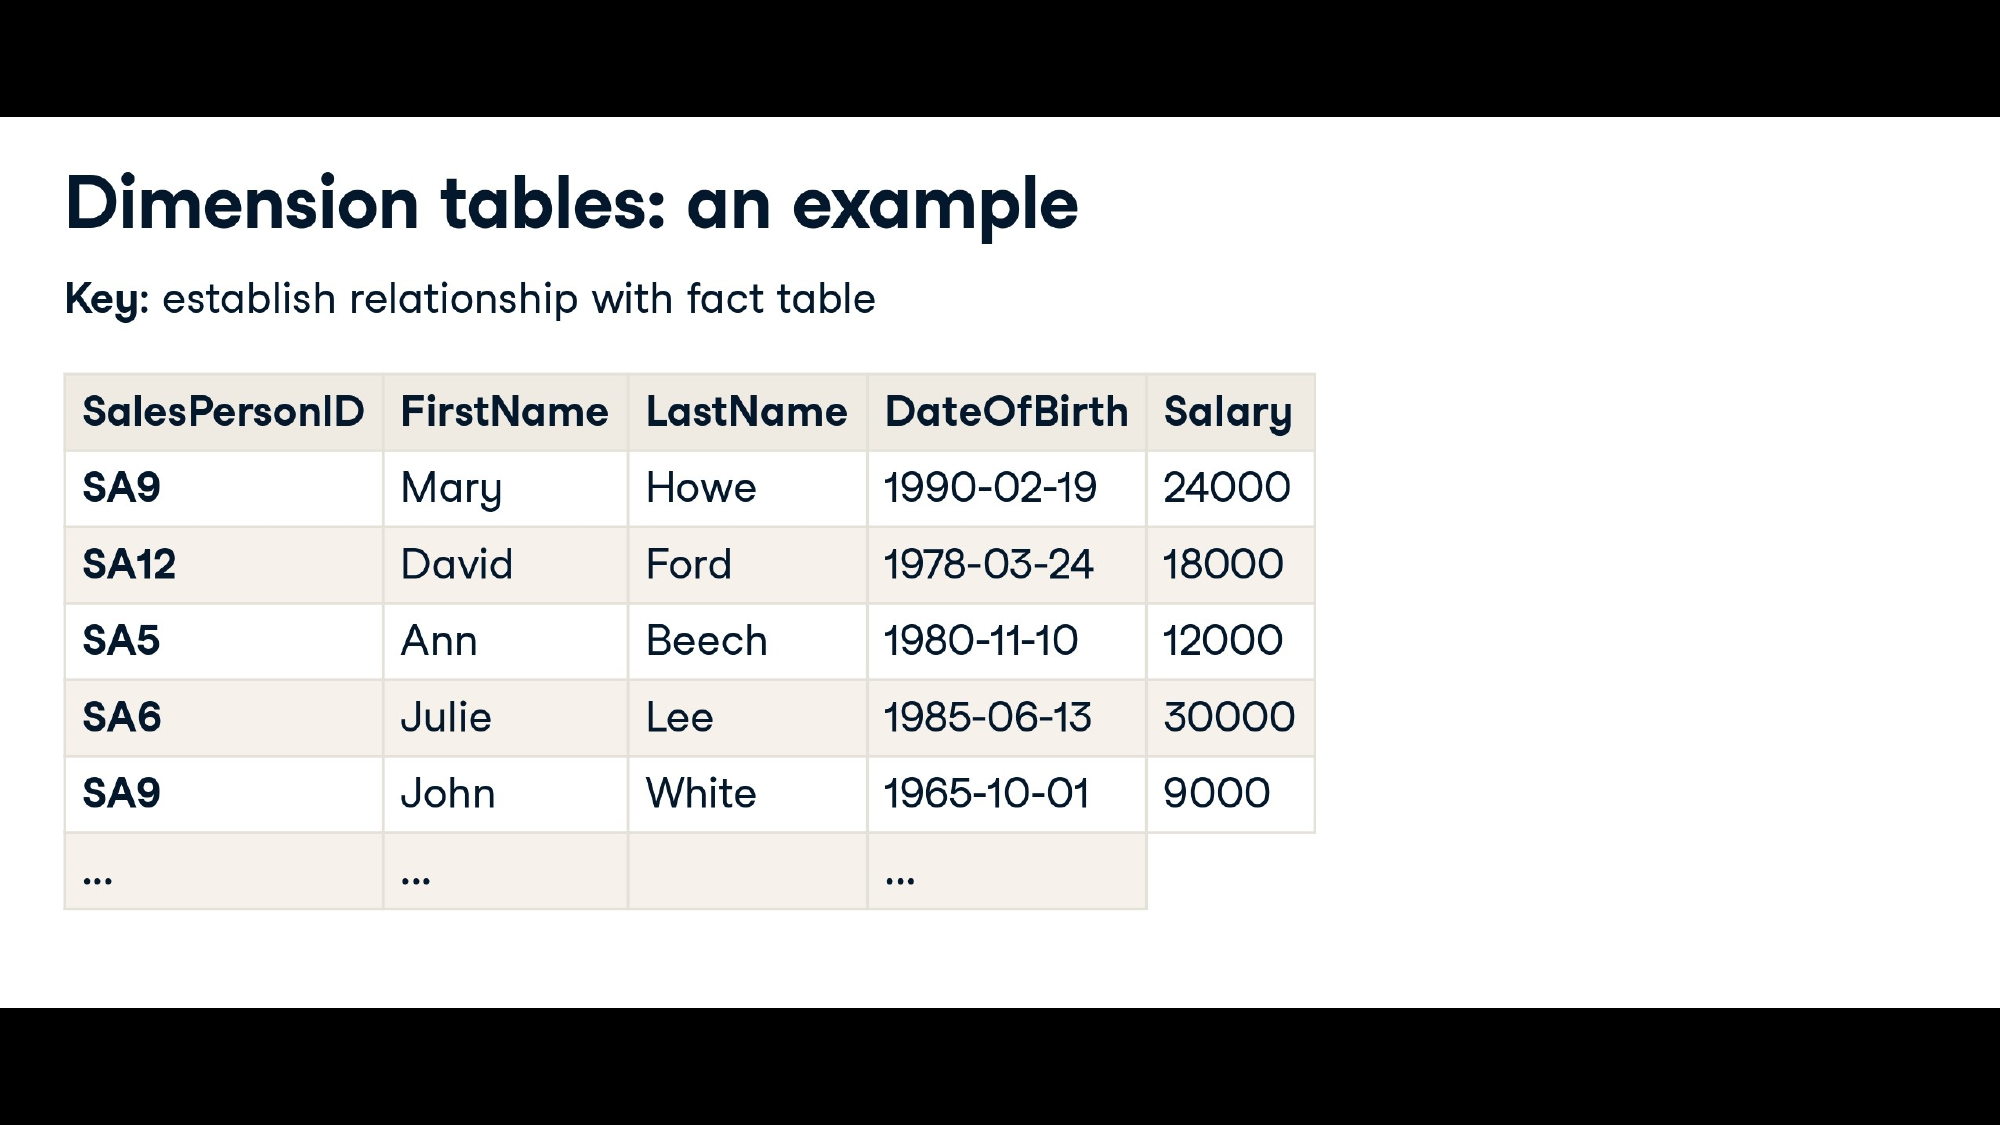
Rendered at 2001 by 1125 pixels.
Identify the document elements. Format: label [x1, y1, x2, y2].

picture [0, 117, 2000, 1008]
